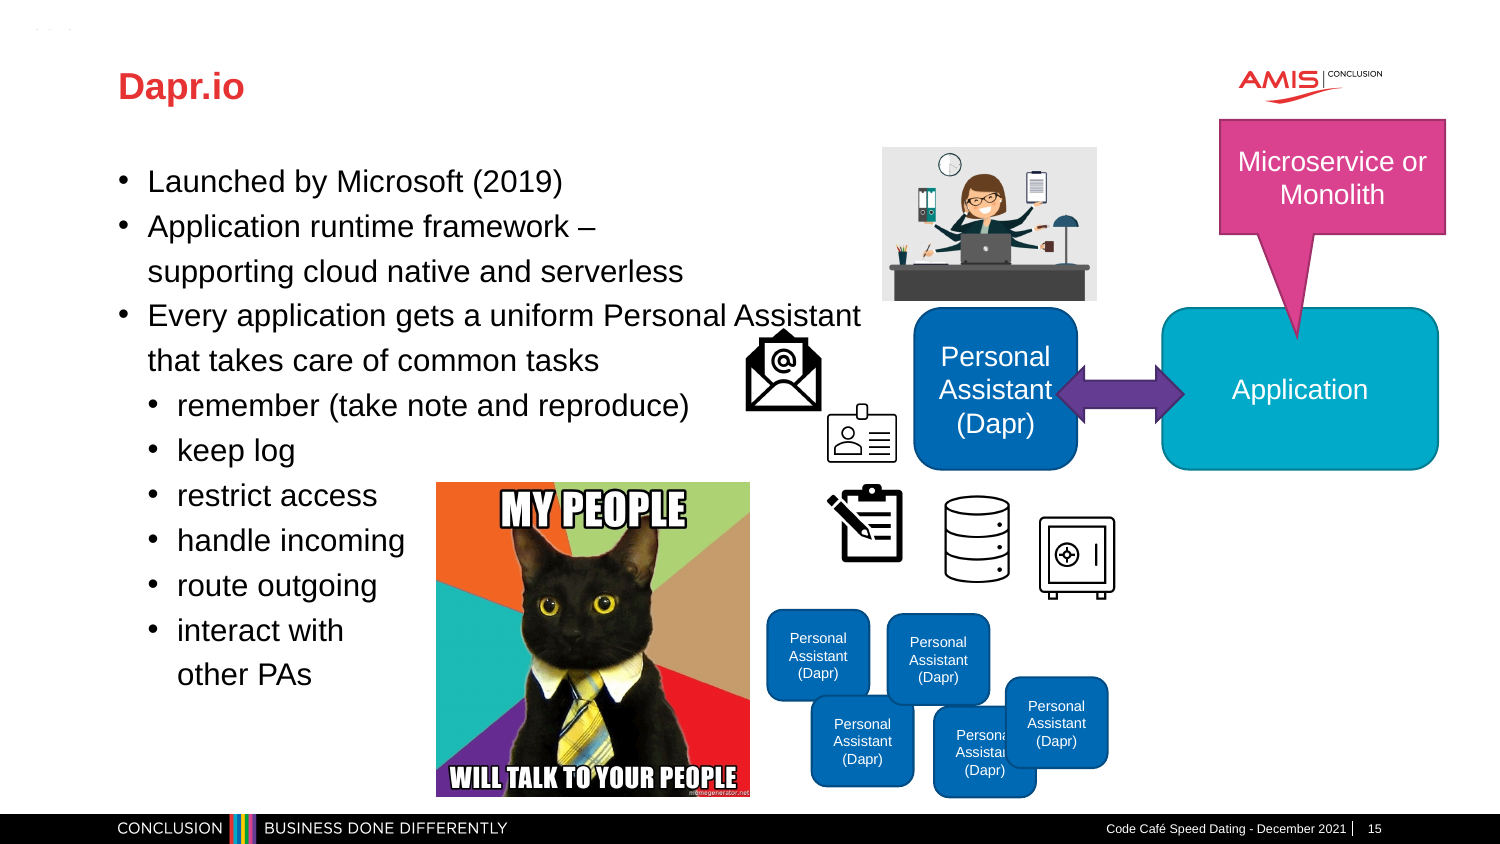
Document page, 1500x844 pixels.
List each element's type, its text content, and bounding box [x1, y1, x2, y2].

picture [1205, 59, 1388, 106]
picture [822, 476, 916, 570]
text_box Personal Assistant (Dapr) [886, 613, 991, 706]
picture [436, 482, 750, 797]
picture [738, 324, 904, 475]
text_box Personal Assistant (Dapr) [913, 307, 1079, 471]
picture [923, 484, 1131, 613]
text_box Personal Assistant (Dapr) [810, 694, 915, 788]
text_box Application [1161, 307, 1440, 471]
text_box Personal Assistant (Dapr) [933, 705, 1037, 799]
picture [0, 814, 236, 844]
text_box Microservice or Monolith [1219, 118, 1447, 341]
title Dapr.io [118, 47, 1205, 130]
text_box [1055, 364, 1186, 425]
list Launched by Microsoft (2019) Application runtime framework – supporting cloud native and serverless Every application gets a uniform Personal Assistant that takes care of common tasks remember (take note and reproduce) keep log restrict access handle incoming route outgoing interact with other PAs [118, 153, 1205, 774]
slide_number 15 [1358, 820, 1382, 839]
footer Code Café Speed Dating - December 2021 [814, 820, 1347, 839]
text_box Personal Assistant (Dapr) [766, 608, 871, 702]
picture [882, 147, 1097, 301]
picture [239, 814, 1500, 844]
text_box Personal Assistant (Dapr) [1004, 676, 1109, 770]
